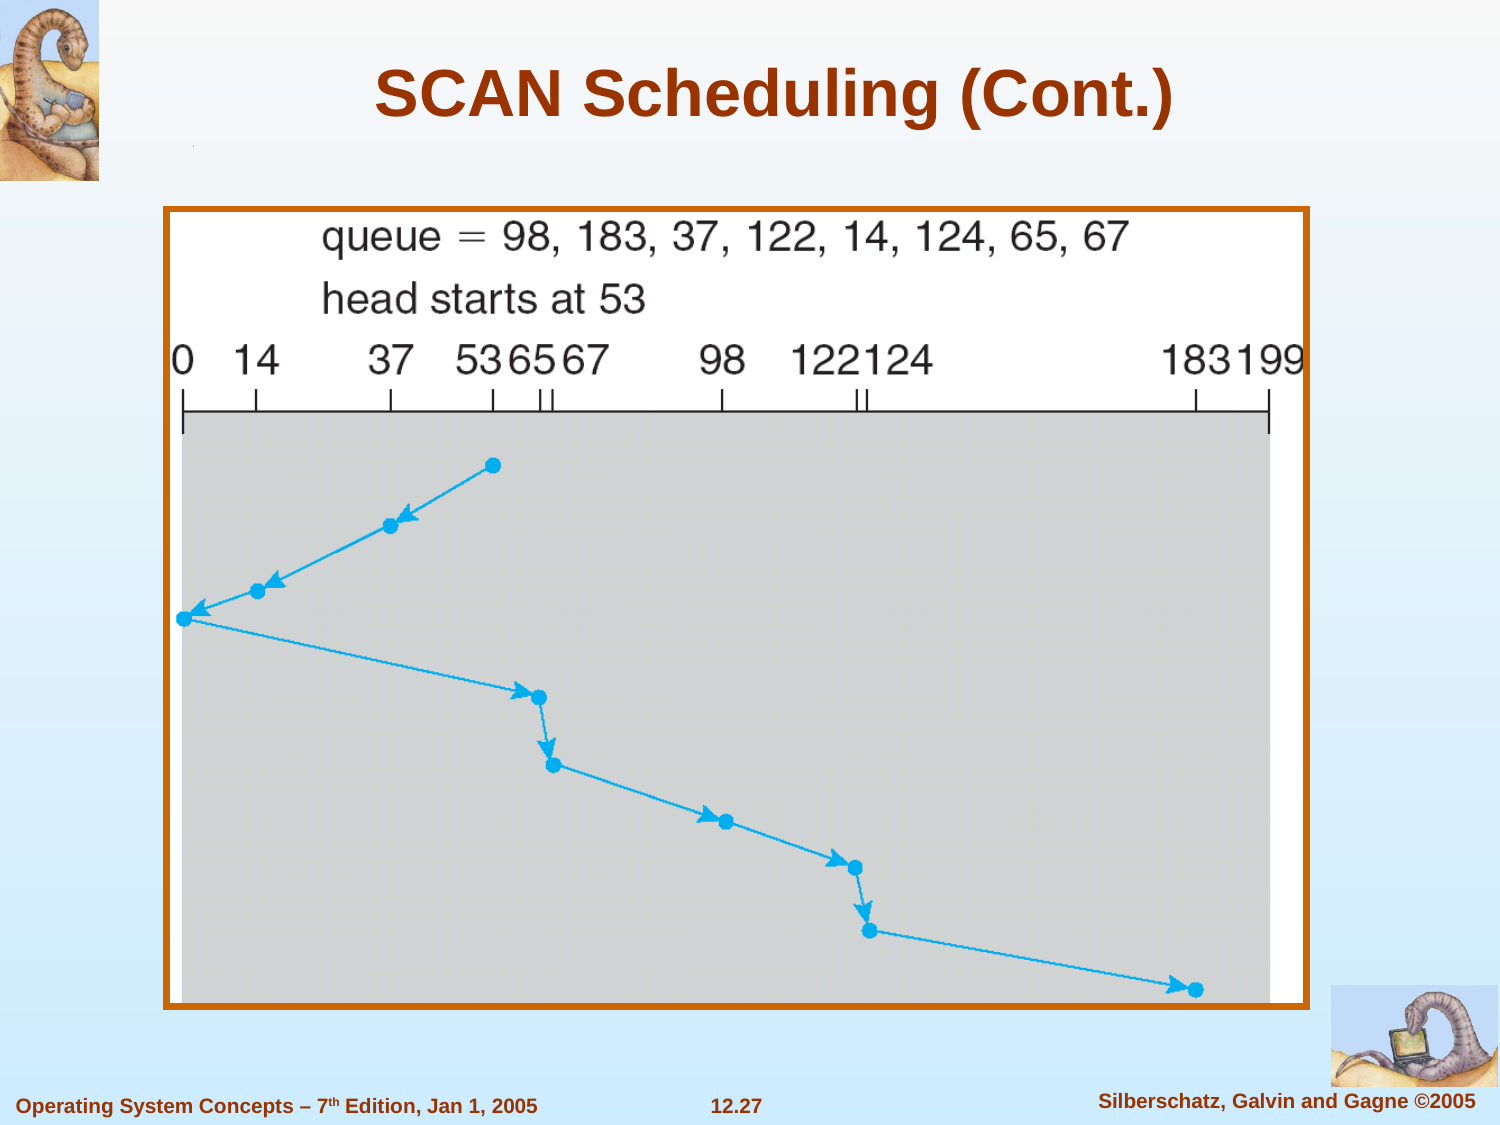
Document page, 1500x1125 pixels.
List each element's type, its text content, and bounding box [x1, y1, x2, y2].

picture [169, 212, 1304, 1004]
picture [1331, 985, 1498, 1087]
picture [0, 0, 99, 181]
title SCAN Scheduling (Cont.) [112, 37, 1438, 138]
